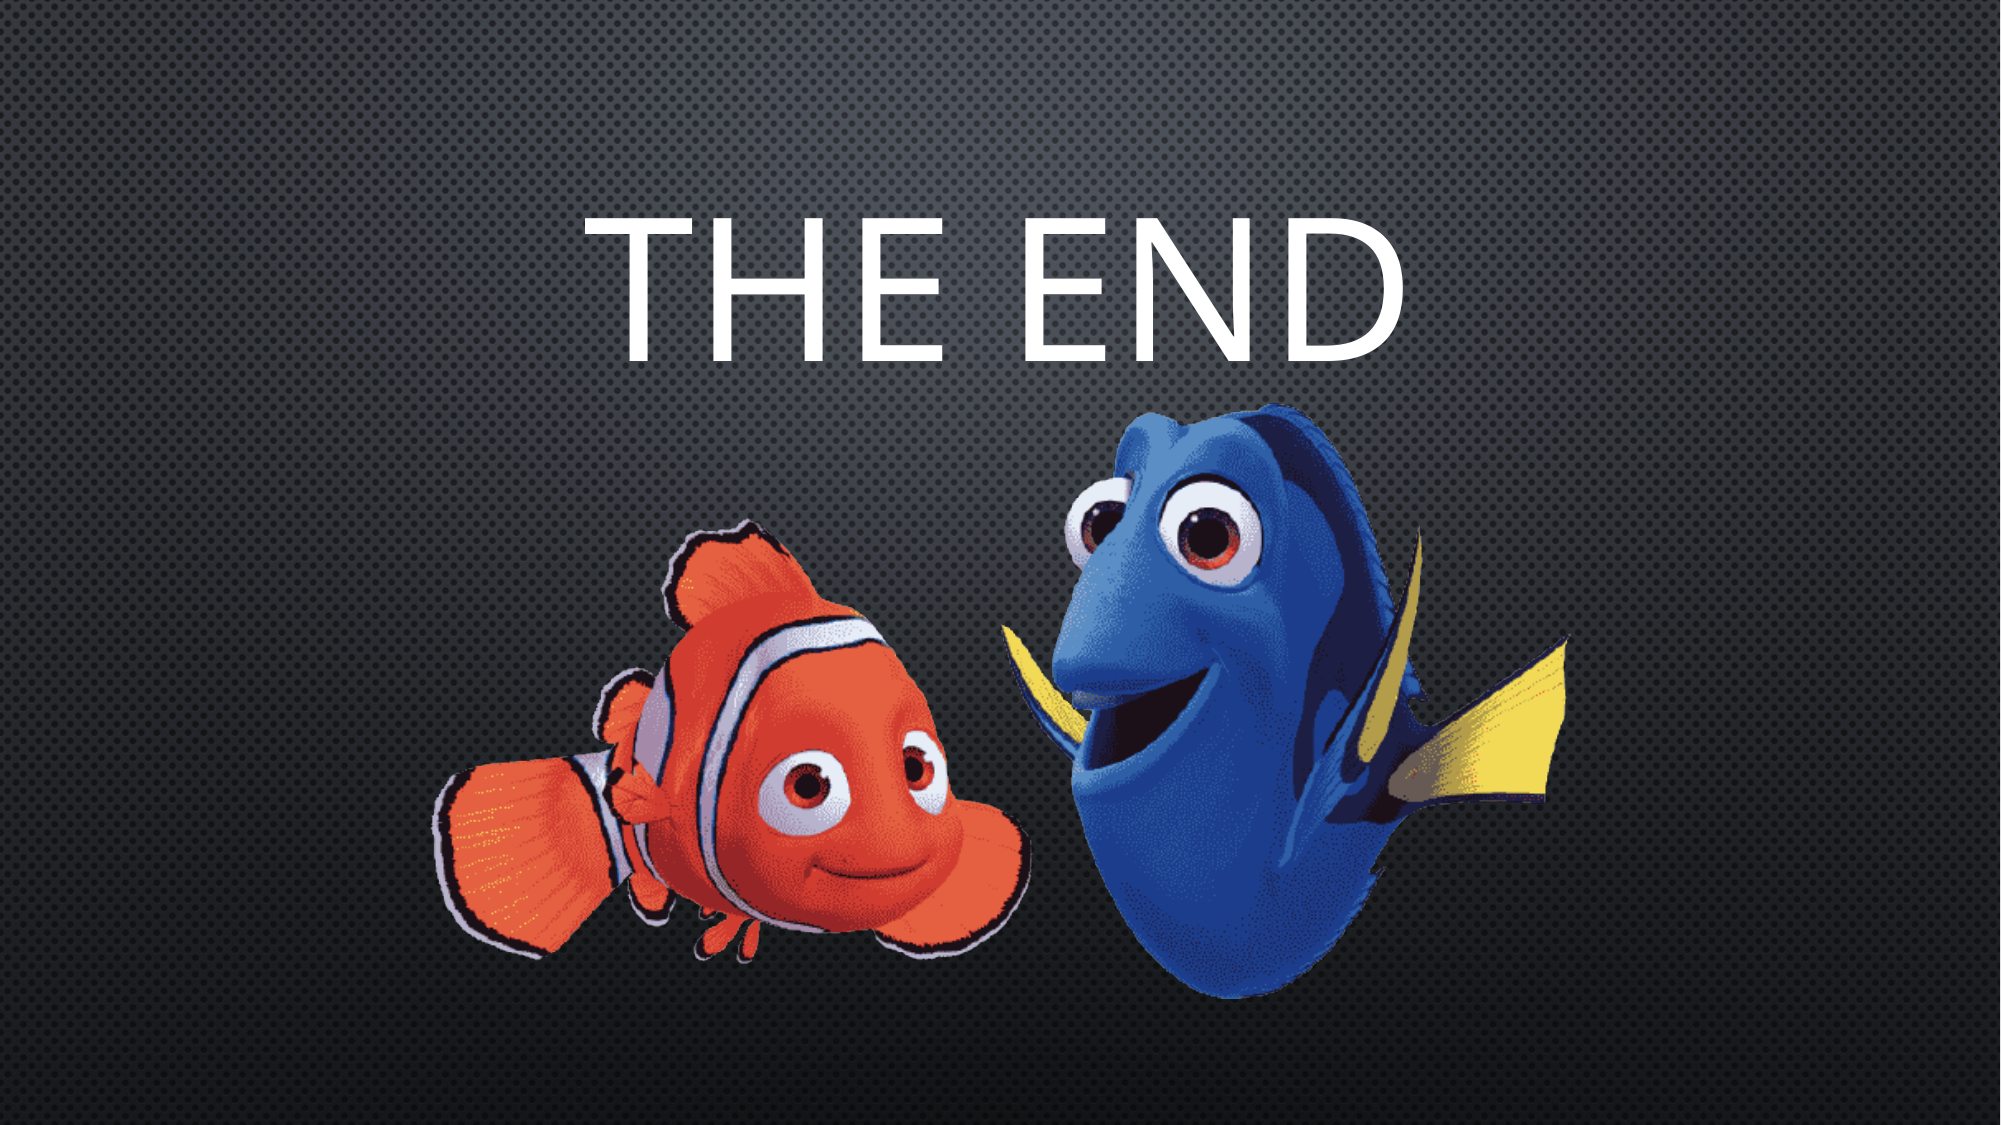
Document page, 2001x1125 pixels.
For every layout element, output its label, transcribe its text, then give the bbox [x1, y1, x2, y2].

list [429, 402, 1571, 1000]
title The end [187, 125, 1813, 438]
